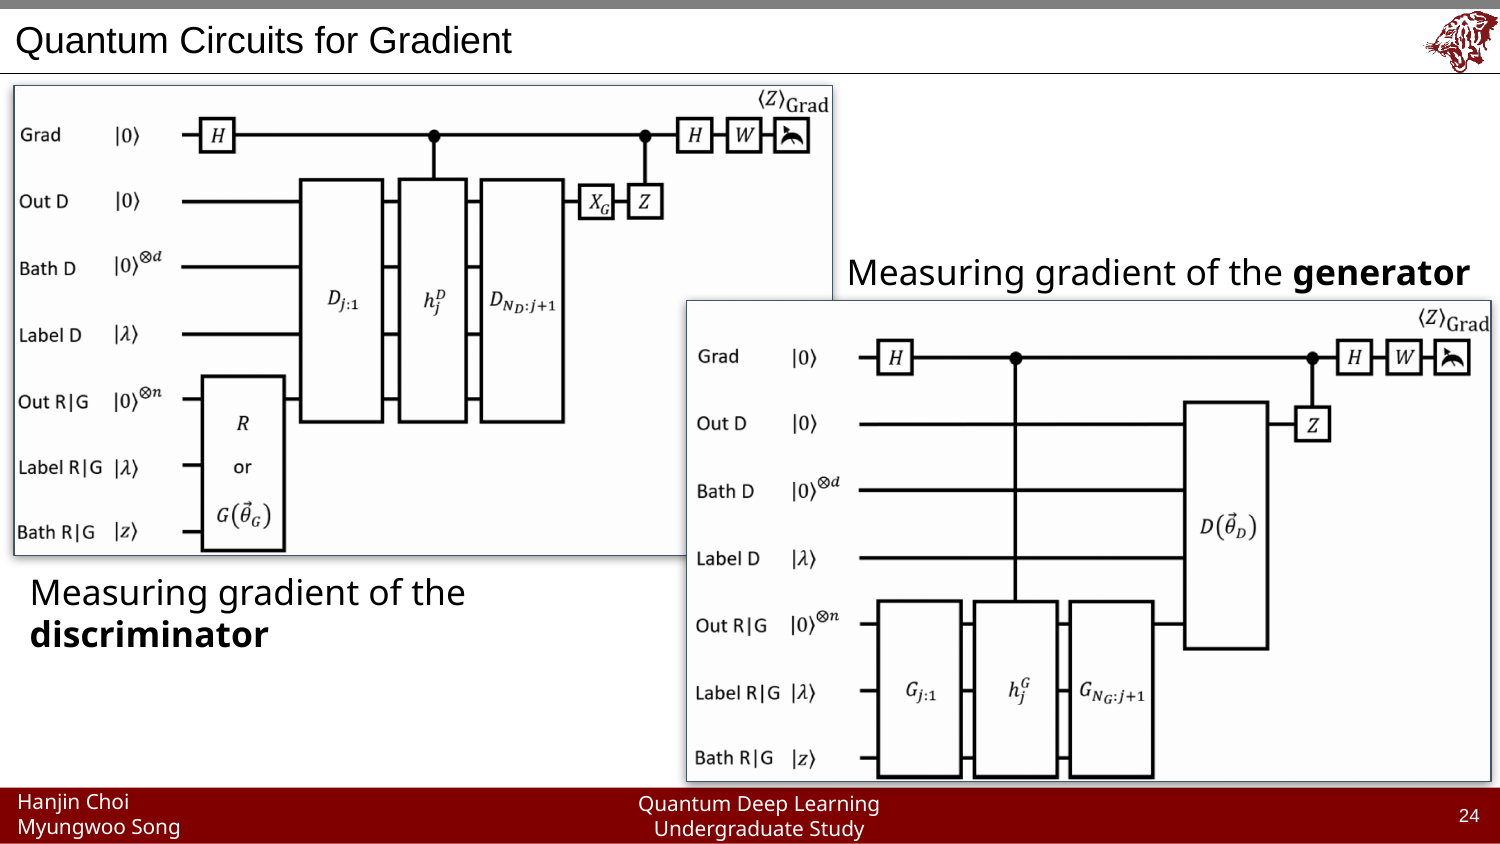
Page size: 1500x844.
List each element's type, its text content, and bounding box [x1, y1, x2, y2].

slide_number ‹#› [1157, 792, 1495, 838]
text_box Measuring gradient of the discriminator [14, 562, 682, 670]
picture [14, 85, 1491, 782]
title Quantum Circuits for Gradient [0, 9, 1314, 74]
text_box Measuring gradient of the generator [837, 235, 1491, 300]
picture [1422, 11, 1498, 73]
